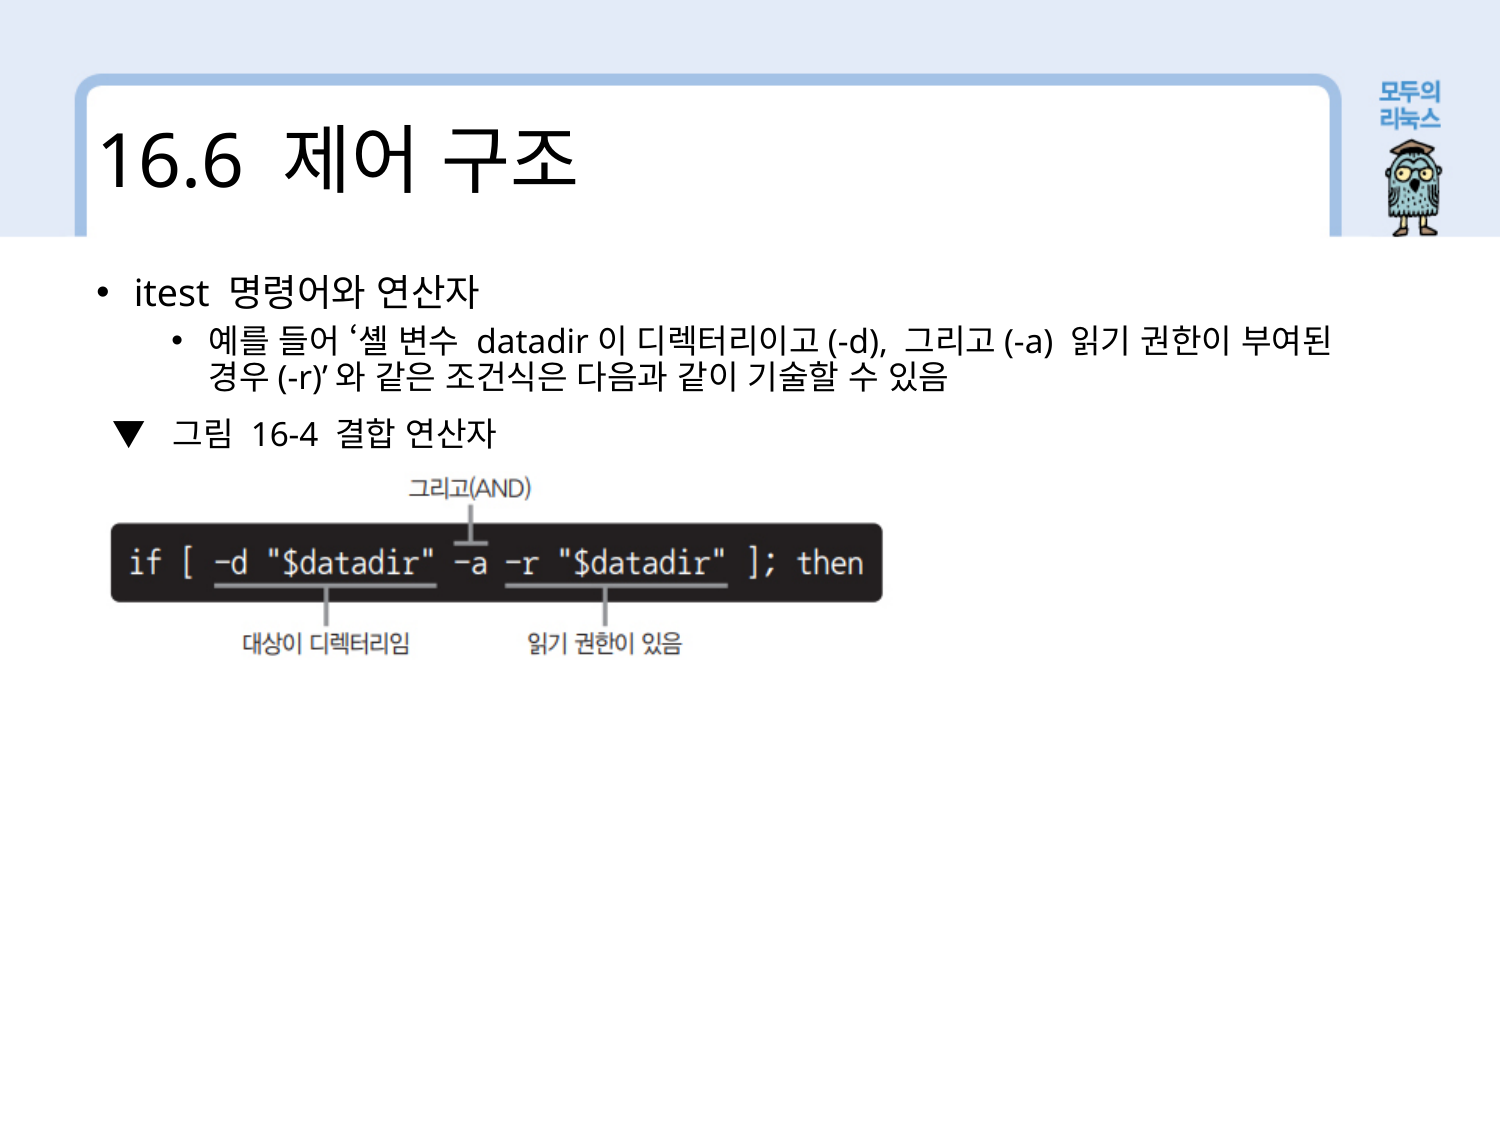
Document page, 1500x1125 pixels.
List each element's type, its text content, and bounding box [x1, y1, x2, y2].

text_box itest 명령어와 연산자 예를 들어 ‘셸 변수 datadir이 디렉터리이고(-d), 그리고(-a) 읽기 권한이 부여된 경우(-r)’와 같은 조건식은 다음과 같이 기술할 수 있음 [81, 266, 1363, 1024]
text_box 16.6 제어 구조 [81, 115, 1335, 221]
text_box ▼ 그림 16-4 결합 연산자 [97, 405, 1424, 472]
picture [0, 0, 1500, 1125]
